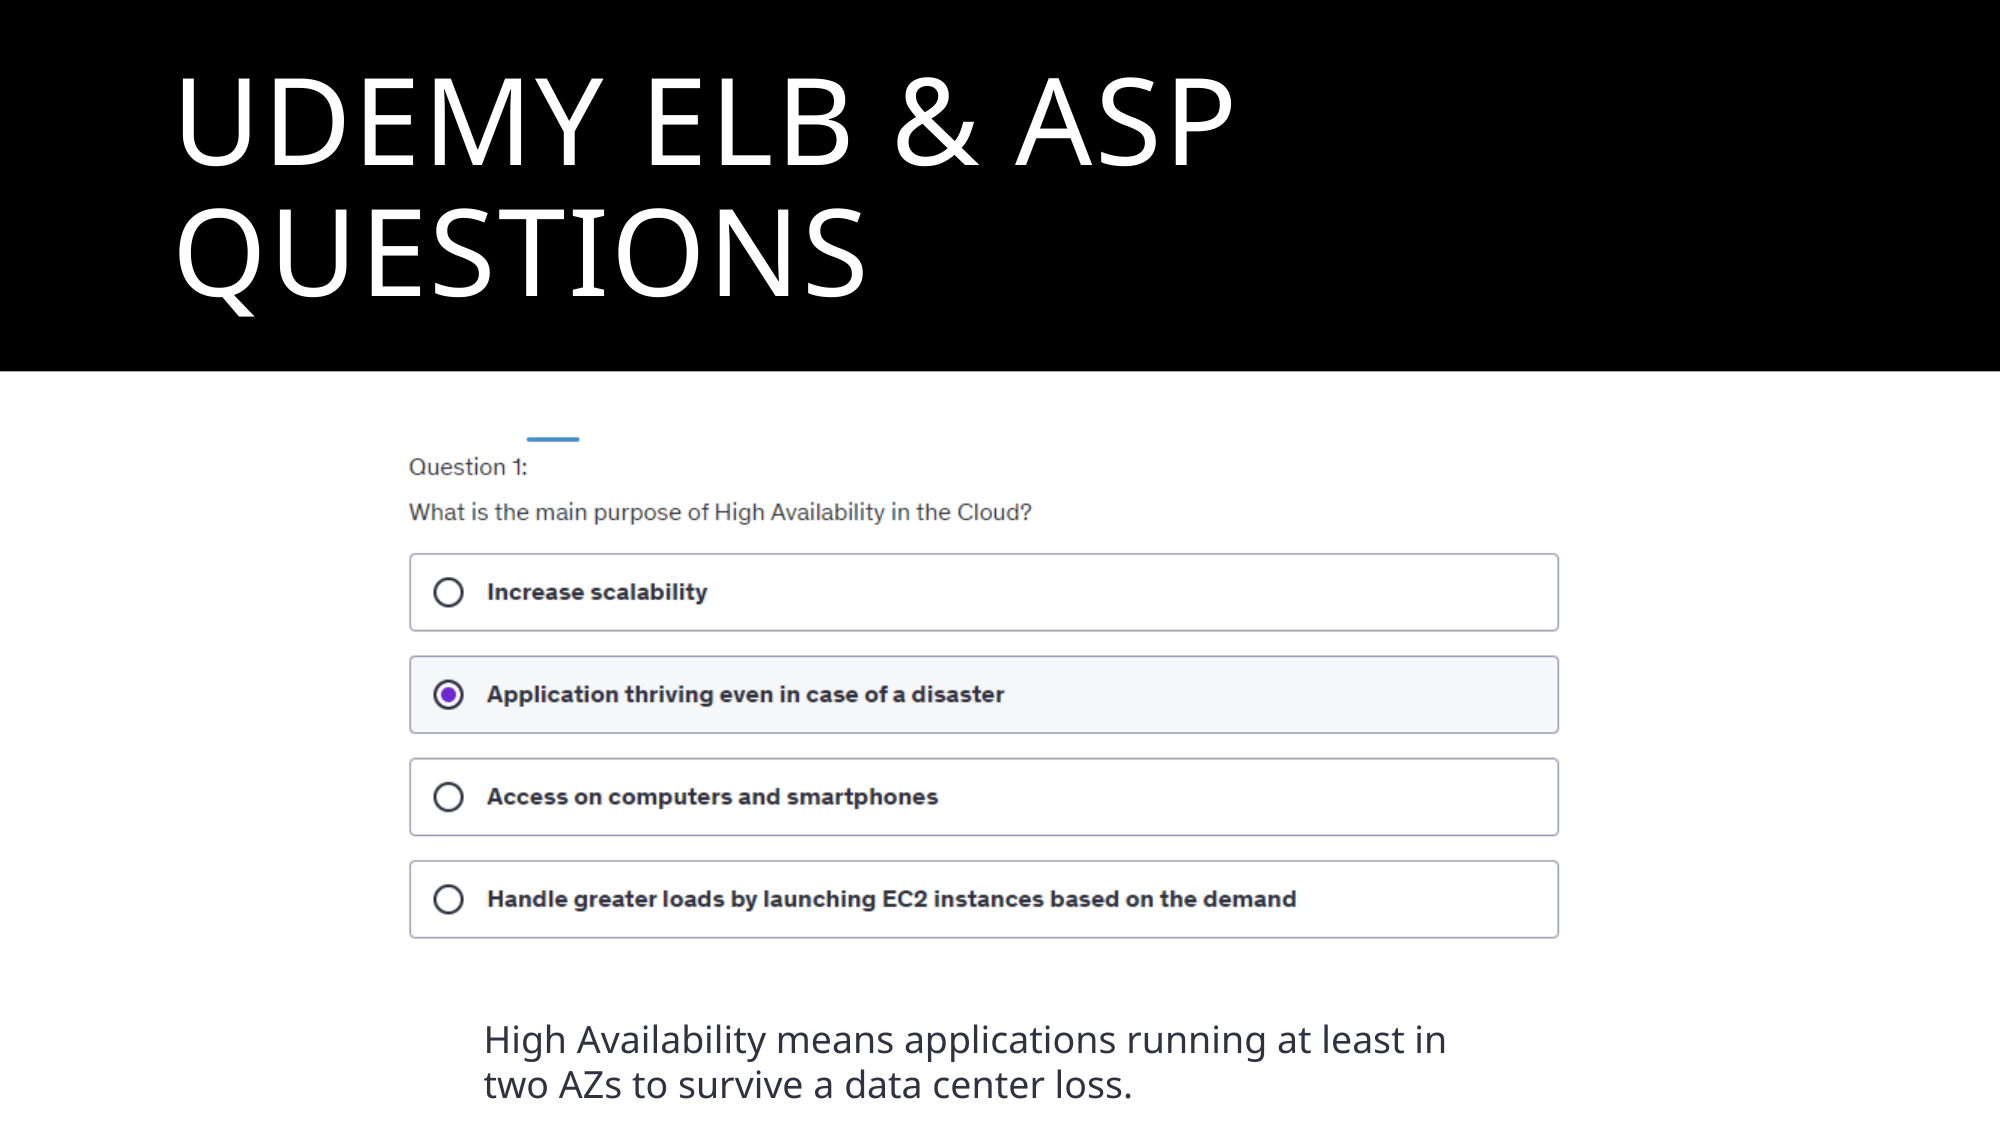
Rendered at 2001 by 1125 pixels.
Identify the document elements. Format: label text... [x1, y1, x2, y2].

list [357, 424, 1642, 1015]
title Udemy elb & asp questions [157, 52, 1842, 332]
text_box High Availability means applications running at least in two AZs to survive a data center loss. [468, 1015, 1468, 1114]
